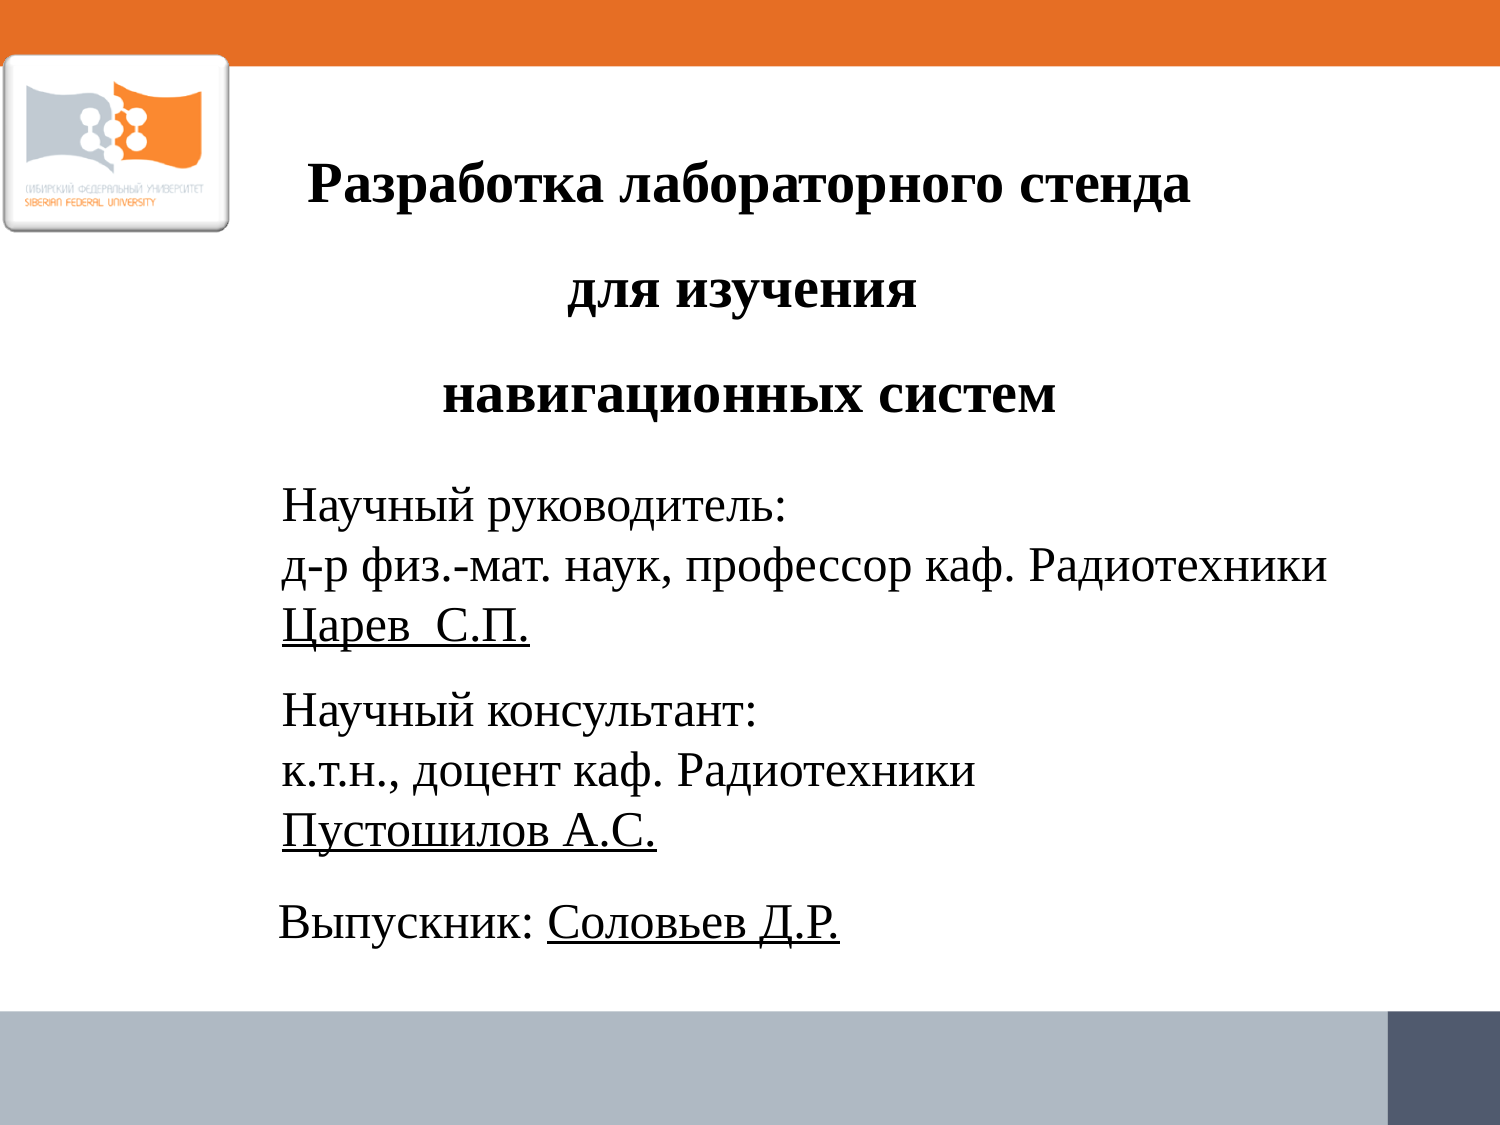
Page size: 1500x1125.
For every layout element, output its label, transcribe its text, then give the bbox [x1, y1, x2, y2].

text_box Выпускник: Соловьев Д.Р. [252, 880, 888, 1006]
text_box Научный руководитель: д-р физ.-мат. наук, профессор каф. Радиотехники Царев С.П. [266, 463, 1401, 659]
text_box Разработка лабораторного стенда для изучения навигационных систем [252, 101, 1248, 672]
text_box Научный консультант: к.т.н., доцент каф. Радиотехники Пустошилов А.С. [266, 668, 1317, 864]
picture [0, 52, 230, 233]
